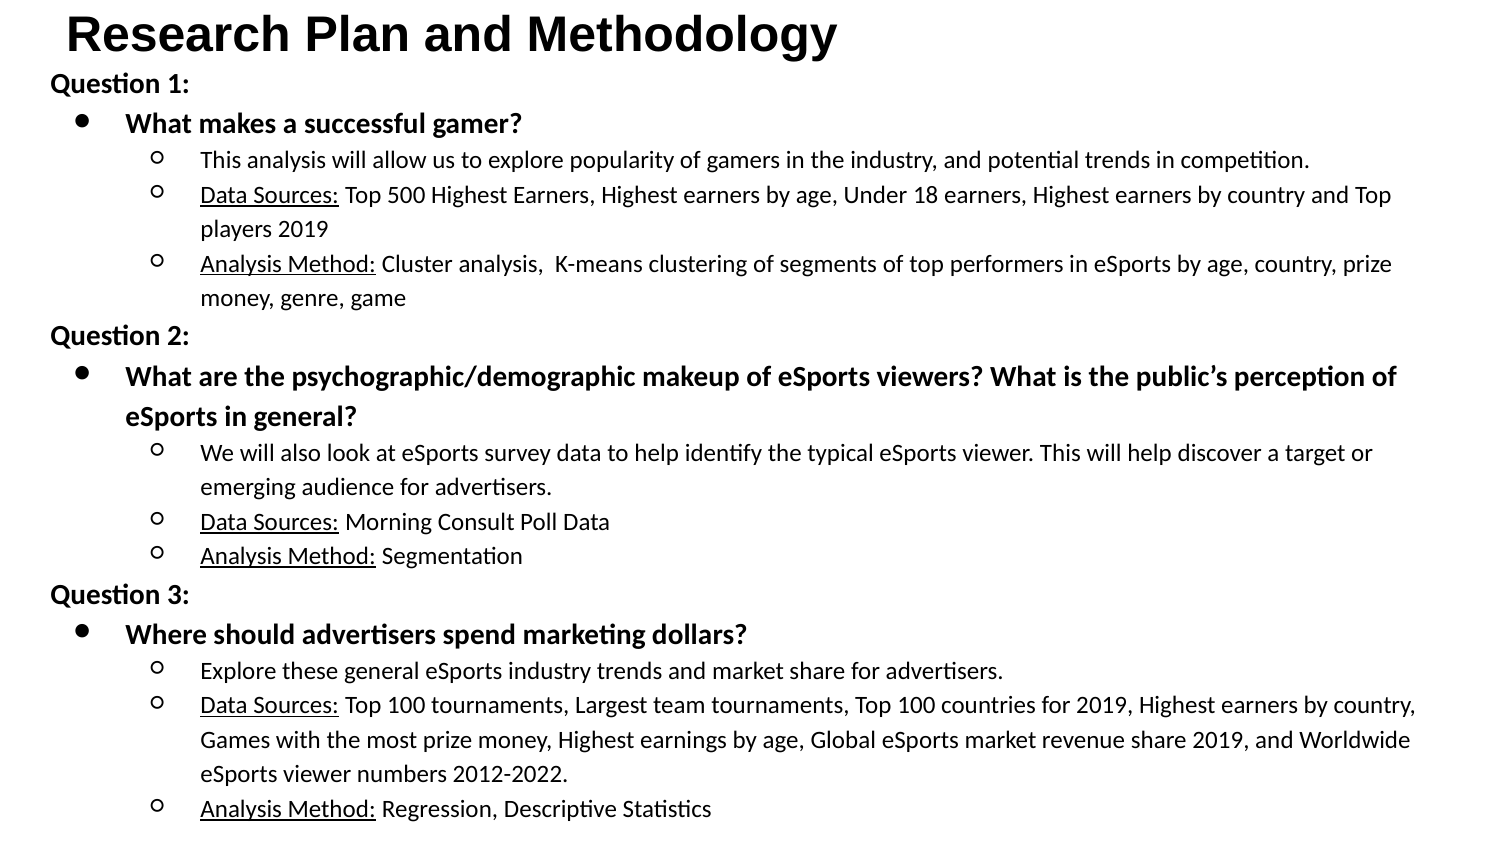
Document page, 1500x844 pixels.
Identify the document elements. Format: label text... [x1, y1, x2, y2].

title Research Plan and Methodology [51, 0, 1449, 77]
subtitle Question 1: What makes a successful gamer? This analysis will allow us to explore popularity of gamers in the industry, and potential trends in competition. Data Sources: Top 500 Highest Earners, Highest earners by age, Under 18 earners, Highest earners by country and Top players 2019 Analysis Method: Cluster analysis, K-means clustering of segments of top performers in eSports by age, country, prize money, genre, game Question 2: What are the psychographic/demographic makeup of eSports viewers? What is the public’s perception of eSports in general? We will also look at eSports survey data to help identify the typical eSports viewer. This will help discover a target or emerging audience for advertisers. Data Sources: Morning Consult Poll Data Analysis Method: Segmentation Question 3: Where should advertisers spend marketing dollars? Explore these general eSports industry trends and market share for advertisers. Data Sources: Top 100 tournaments, Largest team tournaments, Top 100 countries for 2019, Highest earners by country, Games with the most prize money, Highest earnings by age, Global eSports market revenue share 2019, and Worldwide eSports viewer numbers 2012-2022. Analysis Method: Regression, Descriptive Statistics [35, 9, 1476, 140]
